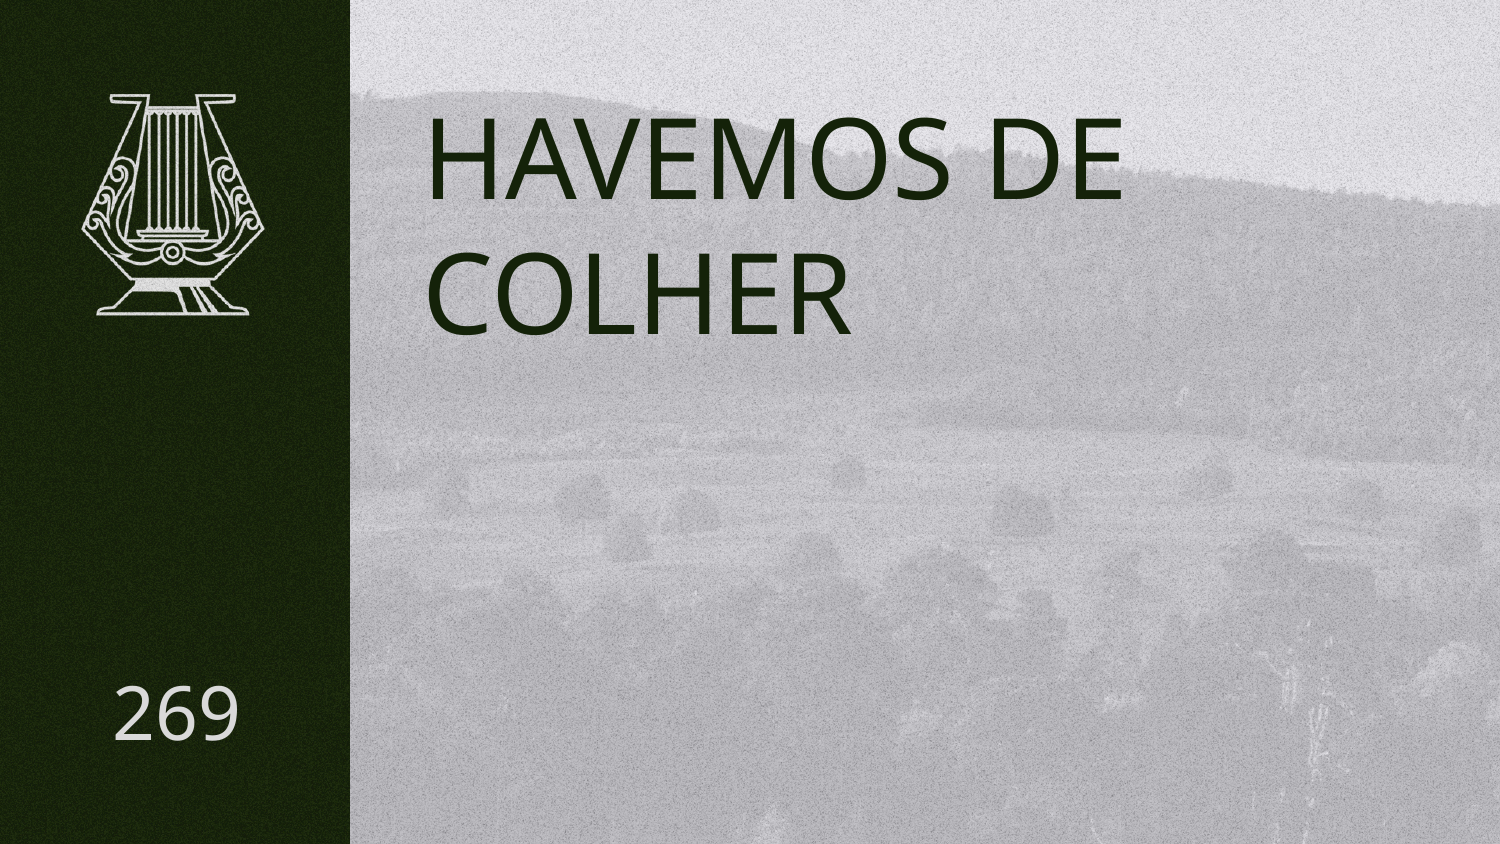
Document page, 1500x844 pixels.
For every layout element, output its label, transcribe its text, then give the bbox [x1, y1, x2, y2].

title HAVEMOS DE COLHER [407, 79, 1447, 777]
list 269 [76, 658, 278, 765]
picture [0, 0, 1500, 844]
